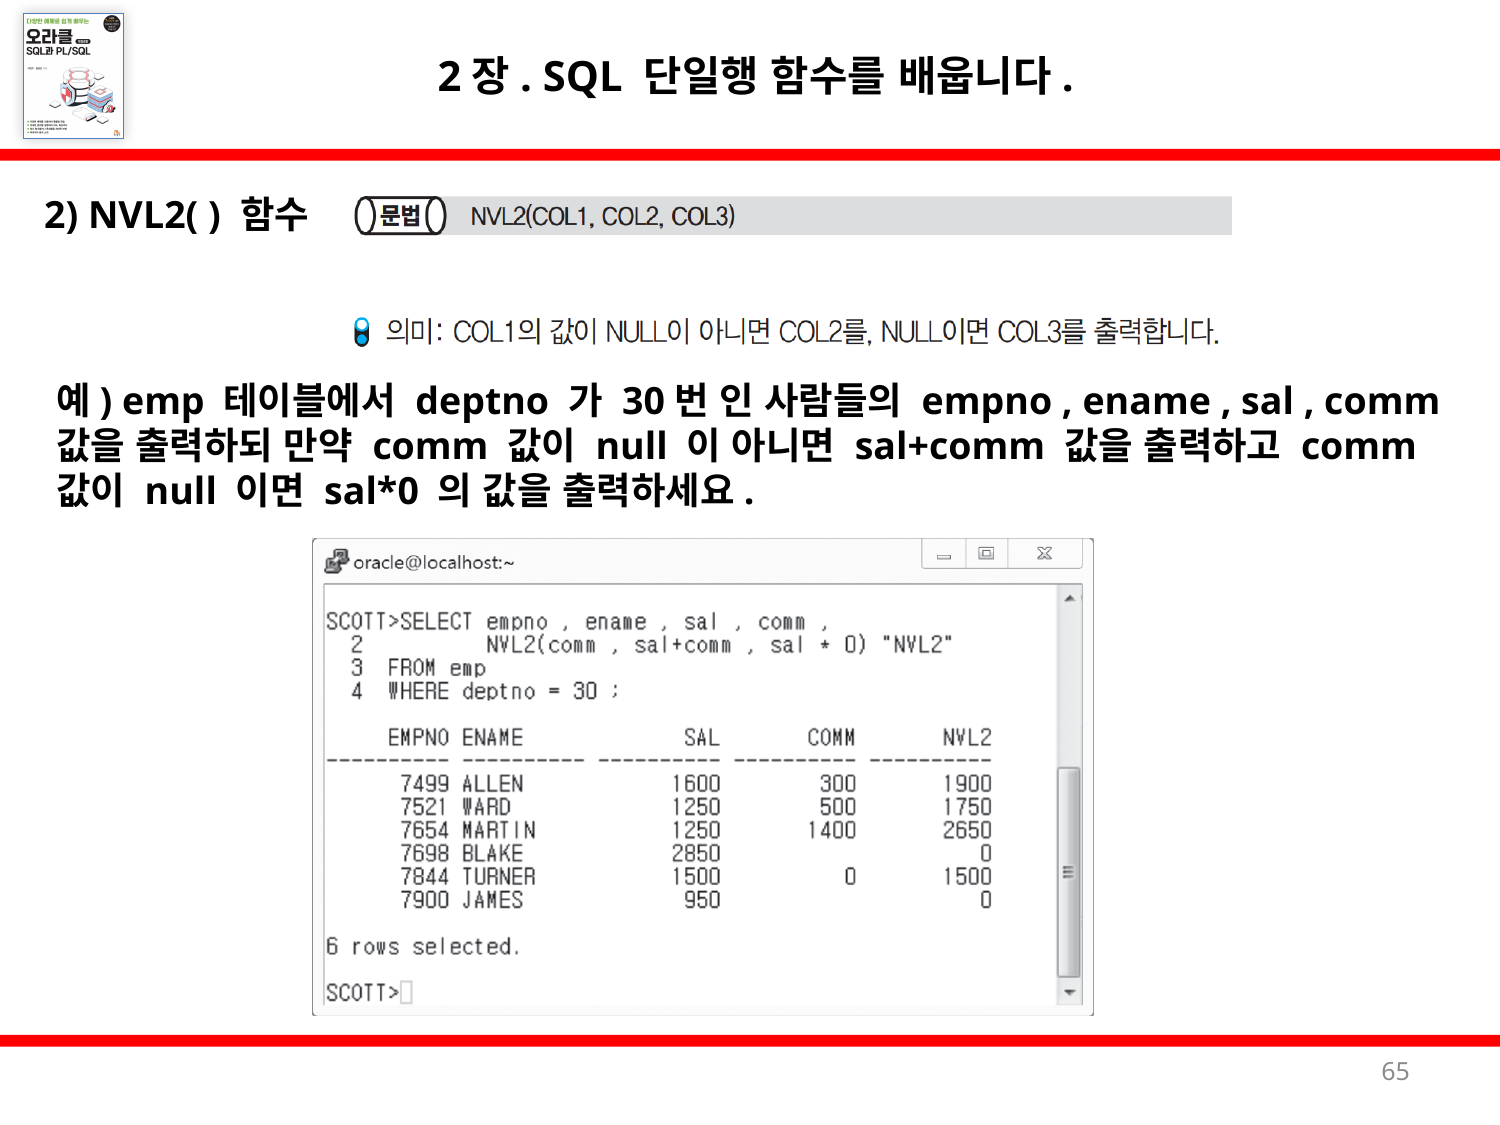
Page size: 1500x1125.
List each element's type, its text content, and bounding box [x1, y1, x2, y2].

text_box 예) emp 테이블에서 deptno 가 30번 인 사람들의 empno , ename , sal , comm 값을 출력하되 만약 comm 값이 null 이 아니면 sal+comm 값을 출력하고 comm 값이 null 이면 sal*0 의 값을 출력하세요. [39, 348, 1461, 541]
picture [348, 191, 1232, 357]
picture [23, 13, 125, 140]
slide_number 65 [1074, 1042, 1425, 1103]
picture [312, 538, 1095, 1016]
text_box 2장. SQL 단일행 함수를 배웁니다. [252, 0, 1260, 151]
text_box 2) NVL2( ) 함수 [27, 182, 1473, 246]
text_box [0, 147, 1500, 163]
text_box [0, 1033, 1500, 1049]
